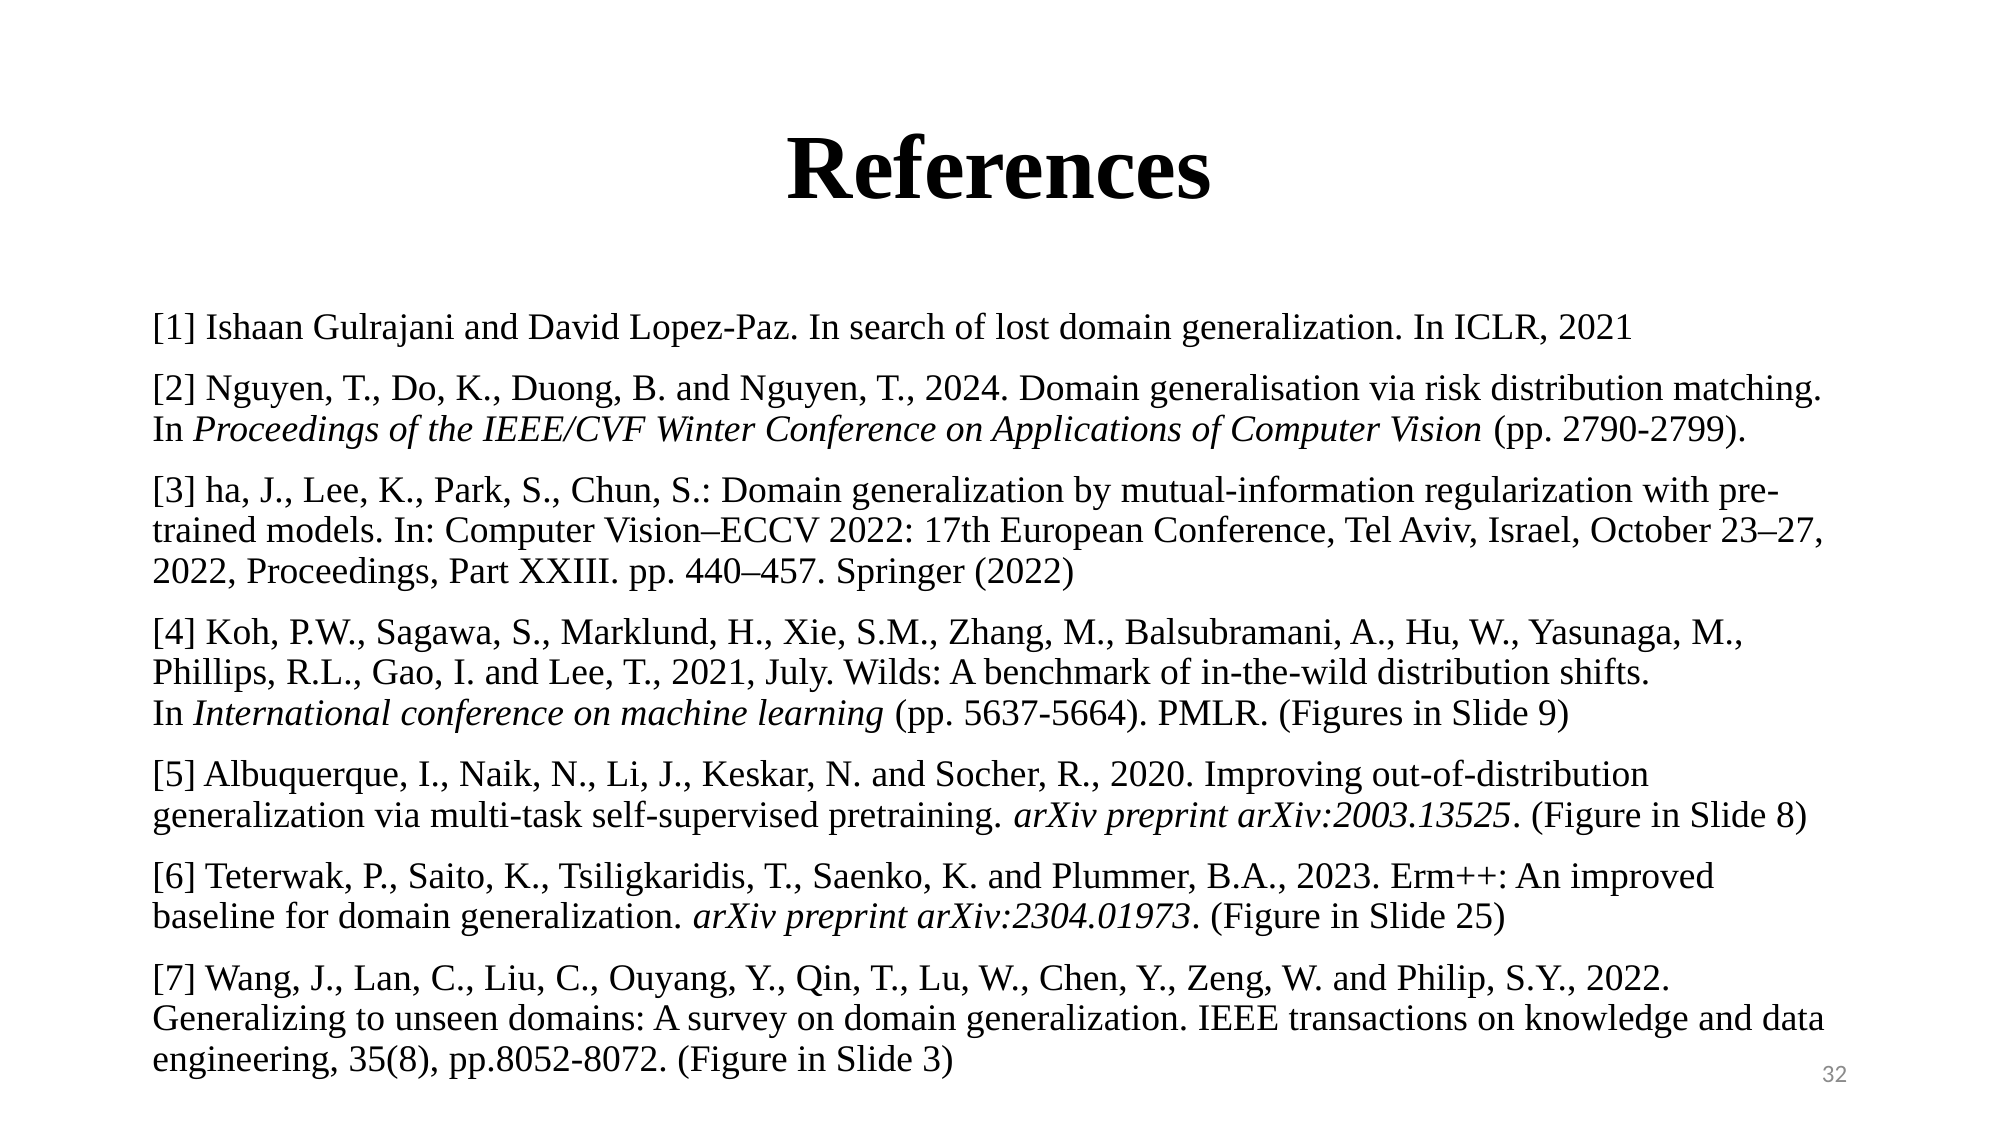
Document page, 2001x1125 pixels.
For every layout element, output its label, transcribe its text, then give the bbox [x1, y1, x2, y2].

title References [137, 59, 1863, 278]
list [1] Ishaan Gulrajani and David Lopez-Paz. In search of lost domain generalization. In ICLR, 2021 [2] Nguyen, T., Do, K., Duong, B. and Nguyen, T., 2024. Domain generalisation via risk distribution matching. In Proceedings of the IEEE/CVF Winter Conference on Applications of Computer Vision (pp. 2790-2799). [3] ha, J., Lee, K., Park, S., Chun, S.: Domain generalization by mutual-information regularization with pre-trained models. In: Computer Vision–ECCV 2022: 17th European Conference, Tel Aviv, Israel, October 23–27, 2022, Proceedings, Part XXIII. pp. 440–457. Springer (2022) [4] Koh, P.W., Sagawa, S., Marklund, H., Xie, S.M., Zhang, M., Balsubramani, A., Hu, W., Yasunaga, M., Phillips, R.L., Gao, I. and Lee, T., 2021, July. Wilds: A benchmark of in-the-wild distribution shifts. In International conference on machine learning (pp. 5637-5664). PMLR. (Figures in Slide 9) [5] Albuquerque, I., Naik, N., Li, J., Keskar, N. and Socher, R., 2020. Improving out-of-distribution generalization via multi-task self-supervised pretraining. arXiv preprint arXiv:2003.13525. (Figure in Slide 8) [6] Teterwak, P., Saito, K., Tsiligkaridis, T., Saenko, K. and Plummer, B.A., 2023. Erm++: An improved baseline for domain generalization. arXiv preprint arXiv:2304.01973. (Figure in Slide 25) [7] Wang, J., Lan, C., Liu, C., Ouyang, Y., Qin, T., Lu, W., Chen, Y., Zeng, W. and Philip, S.Y., 2022. Generalizing to unseen domains: A survey on domain generalization. IEEE transactions on knowledge and data engineering, 35(8), pp.8052-8072. (Figure in Slide 3) [137, 299, 1863, 1125]
slide_number 32 [1412, 1042, 1863, 1103]
